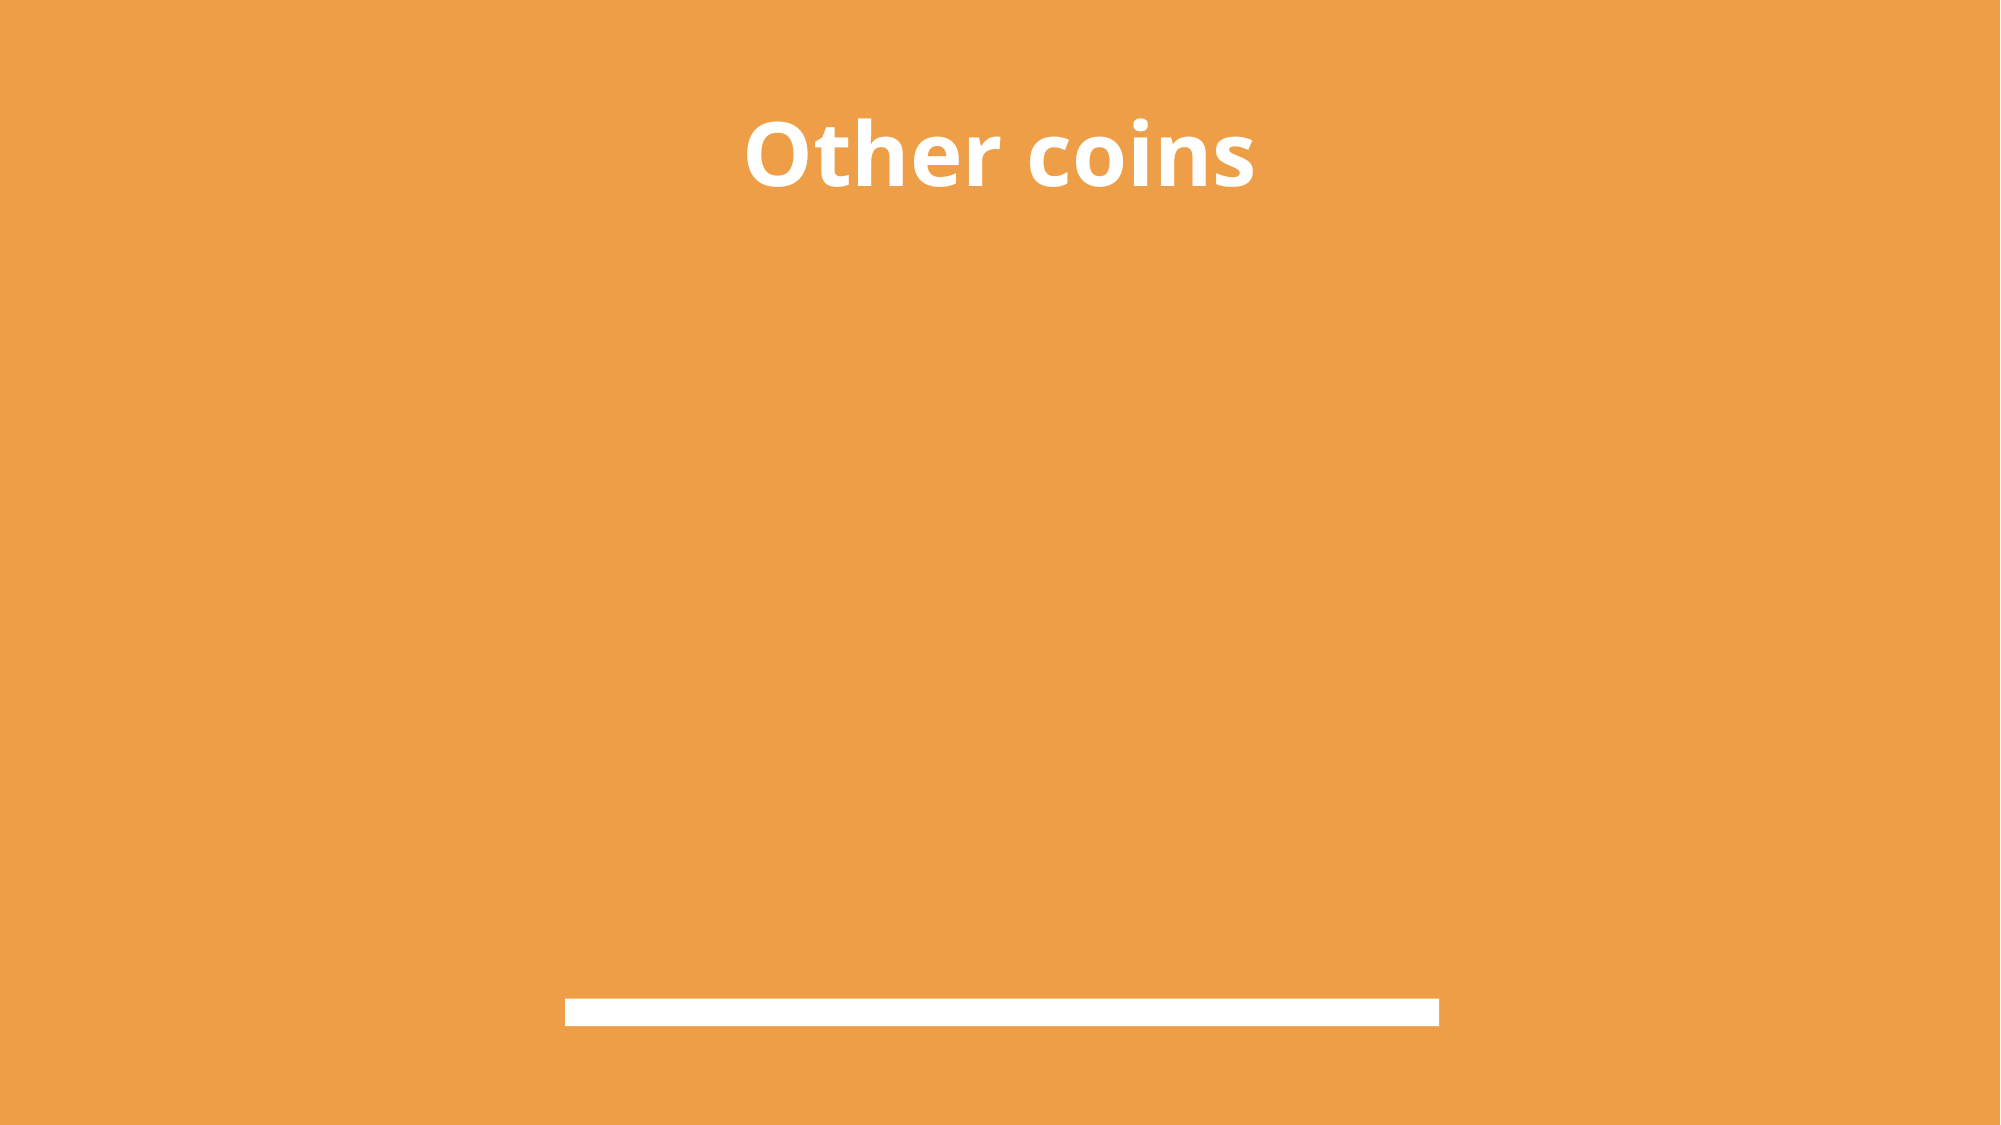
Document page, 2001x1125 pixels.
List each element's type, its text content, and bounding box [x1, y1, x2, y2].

title Other coins [99, 93, 1900, 219]
